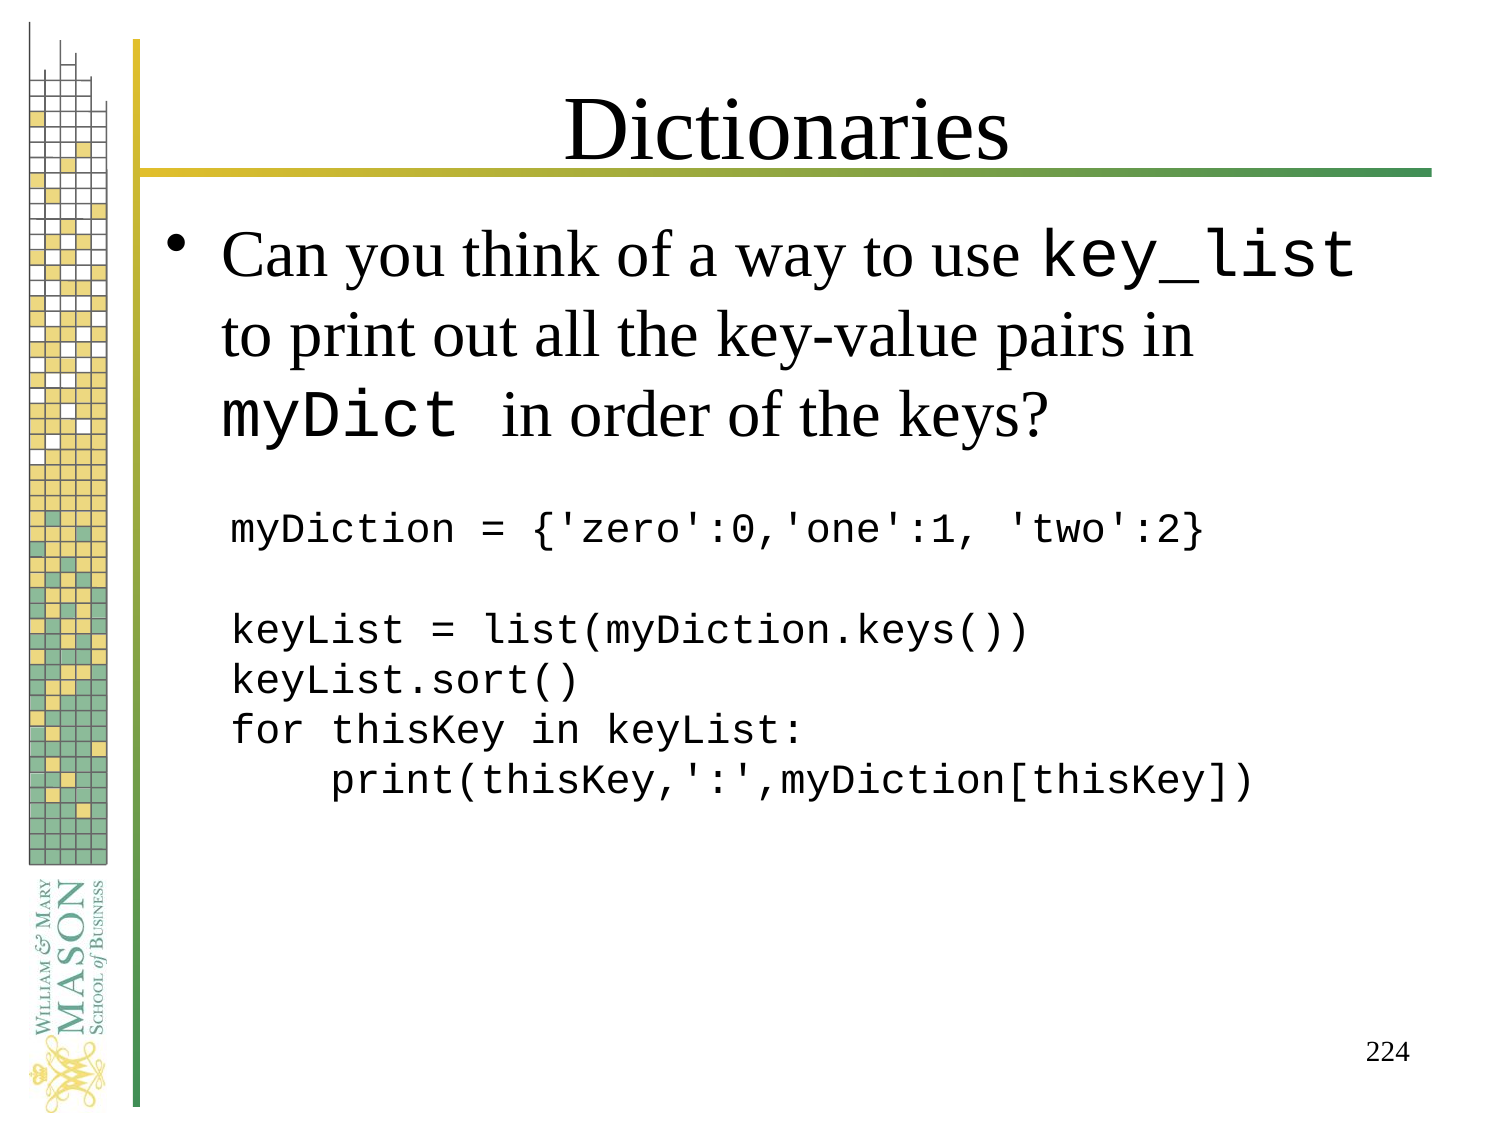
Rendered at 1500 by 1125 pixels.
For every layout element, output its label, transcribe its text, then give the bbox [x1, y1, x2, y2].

text_box myDiction = {'zero':0,'one':1, 'two':2} keyList = list(myDiction.keys()) keyList.sort() for thisKey in keyList: print(thisKey,':',myDiction[thisKey]) [215, 493, 1271, 809]
title Dictionaries [150, 45, 1425, 200]
slide_number 69 [29, 879, 107, 1113]
list Can you think of a way to use key_list to print out all the key-value pairs in myDict in order of the keys? [150, 202, 1425, 971]
slide_number 224 [1048, 1024, 1426, 1103]
